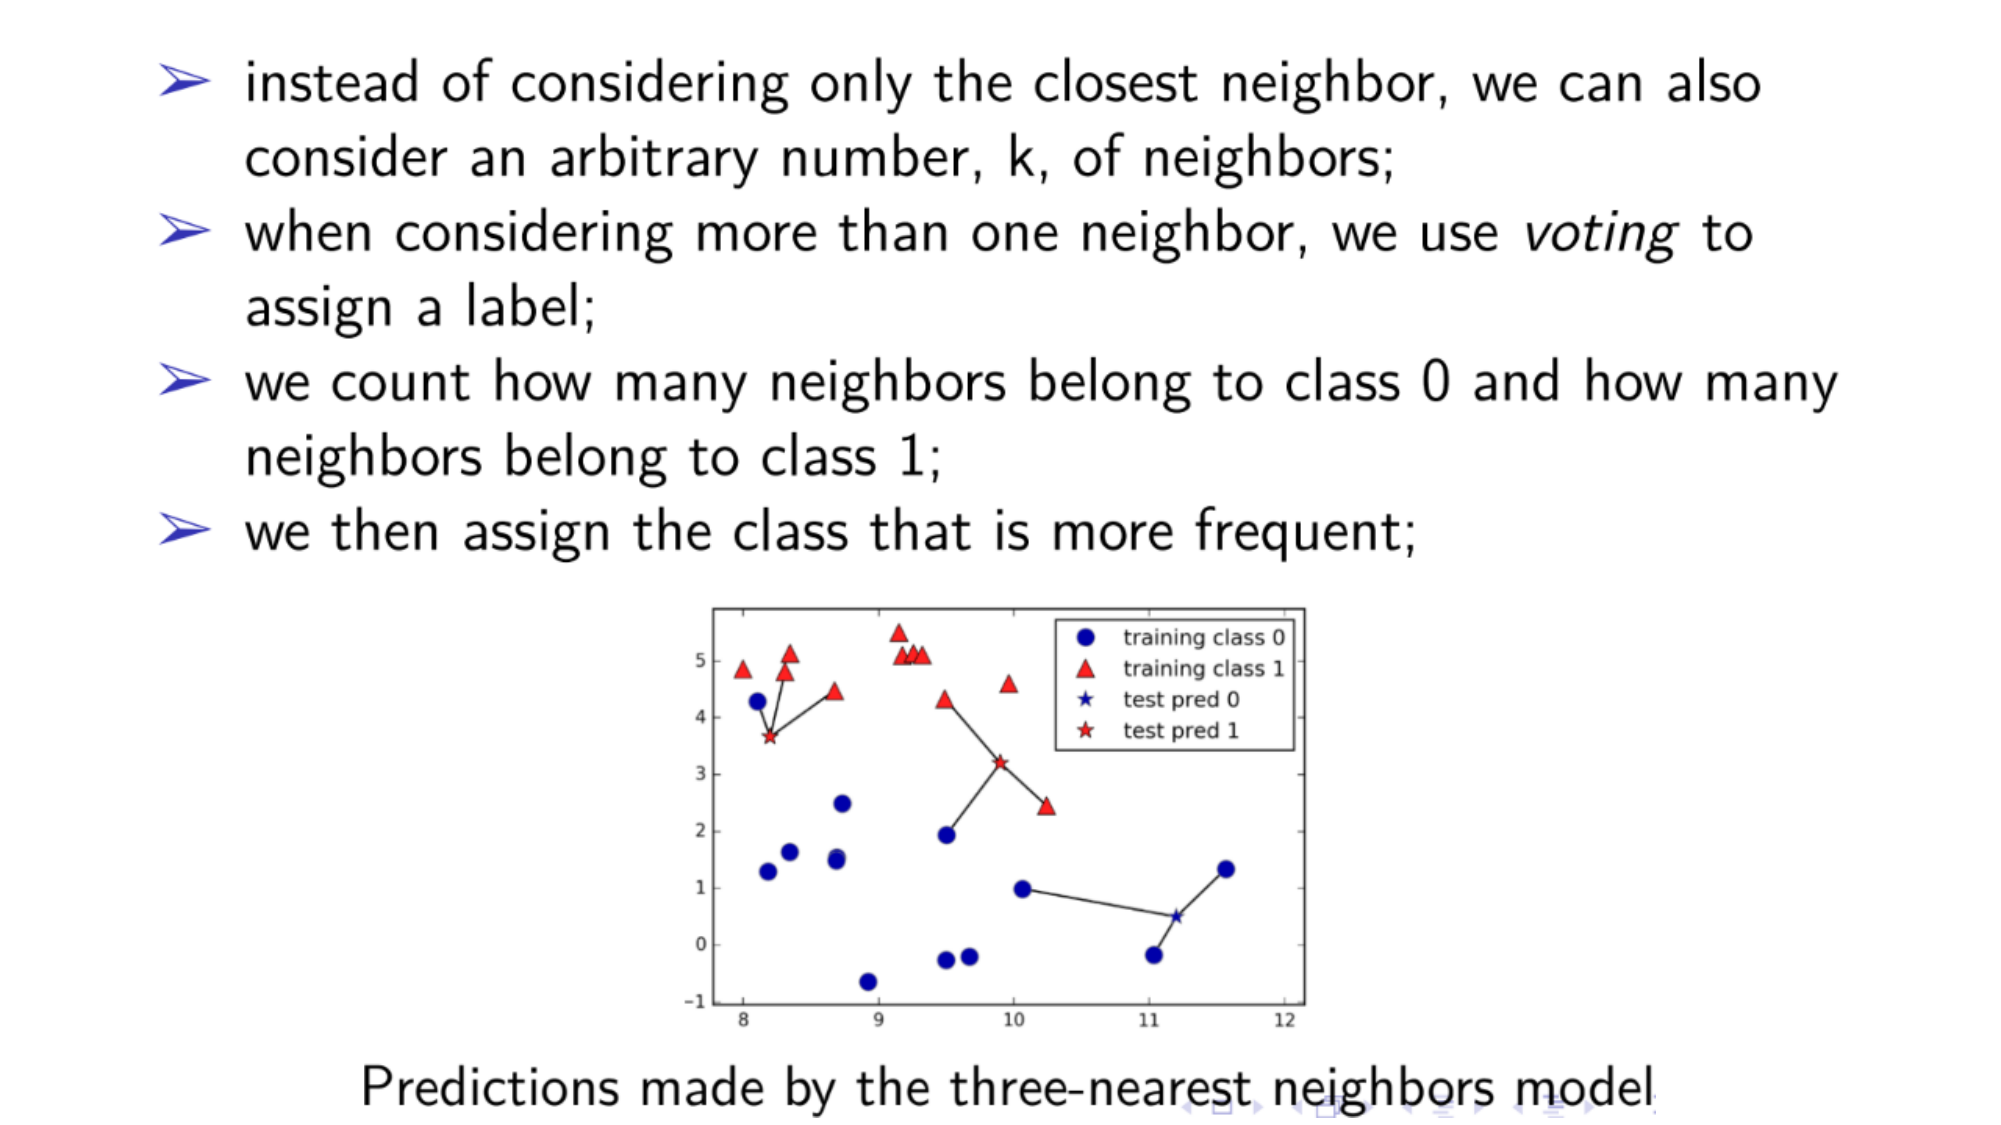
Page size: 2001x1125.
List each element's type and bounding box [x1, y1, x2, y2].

picture [140, 43, 1860, 1032]
picture [363, 1044, 1656, 1118]
text_box [1362, 1095, 1371, 1117]
text_box [1437, 1100, 1455, 1111]
text_box [1298, 1091, 1341, 1118]
text_box [1180, 1099, 1234, 1116]
text_box [1539, 1091, 1576, 1115]
